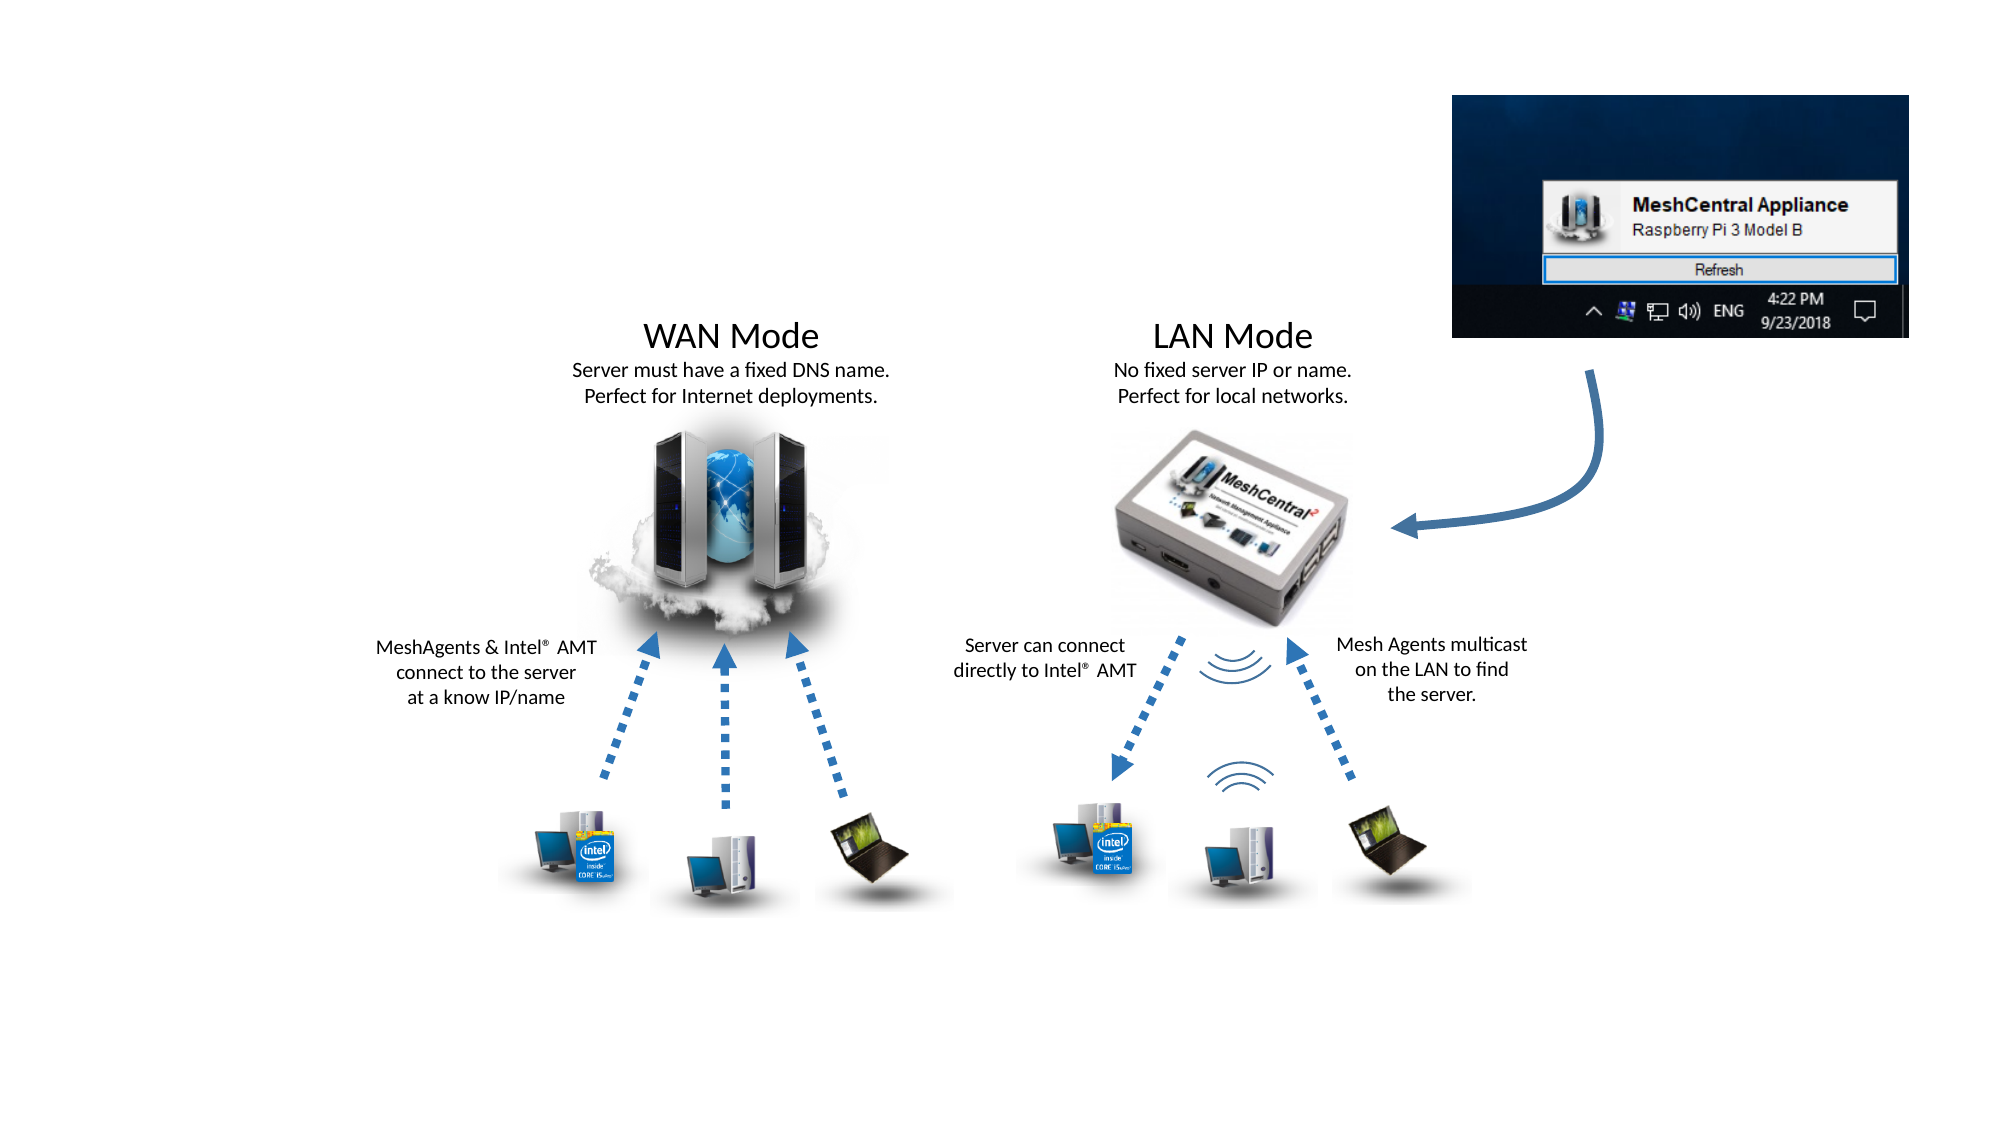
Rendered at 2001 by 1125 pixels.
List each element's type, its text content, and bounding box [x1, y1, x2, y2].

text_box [789, 631, 844, 797]
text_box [1287, 637, 1353, 780]
text_box [1390, 369, 1601, 534]
picture [1452, 95, 1909, 338]
picture [1111, 408, 1353, 650]
text_box WAN Mode Server must have a fixed DNS name. Perfect for Internet deployments. [557, 303, 906, 416]
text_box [1016, 796, 1166, 886]
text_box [603, 631, 657, 779]
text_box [1332, 805, 1472, 904]
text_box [498, 804, 649, 894]
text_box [1183, 650, 1287, 695]
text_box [1168, 820, 1318, 909]
text_box Mesh Agents multicast on the LAN to find the server. [1353, 623, 1543, 713]
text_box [1111, 637, 1183, 782]
text_box LAN Mode No fixed server IP or name. Perfect for local networks. [1098, 303, 1368, 416]
text_box MeshAgents & Intel® AMT connect to the server at a know IP/name [360, 625, 603, 716]
picture [576, 370, 889, 706]
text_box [815, 812, 954, 912]
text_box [1184, 750, 1293, 820]
text_box Server can connect directly to Intel® AMT [938, 623, 1111, 689]
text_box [650, 829, 800, 918]
